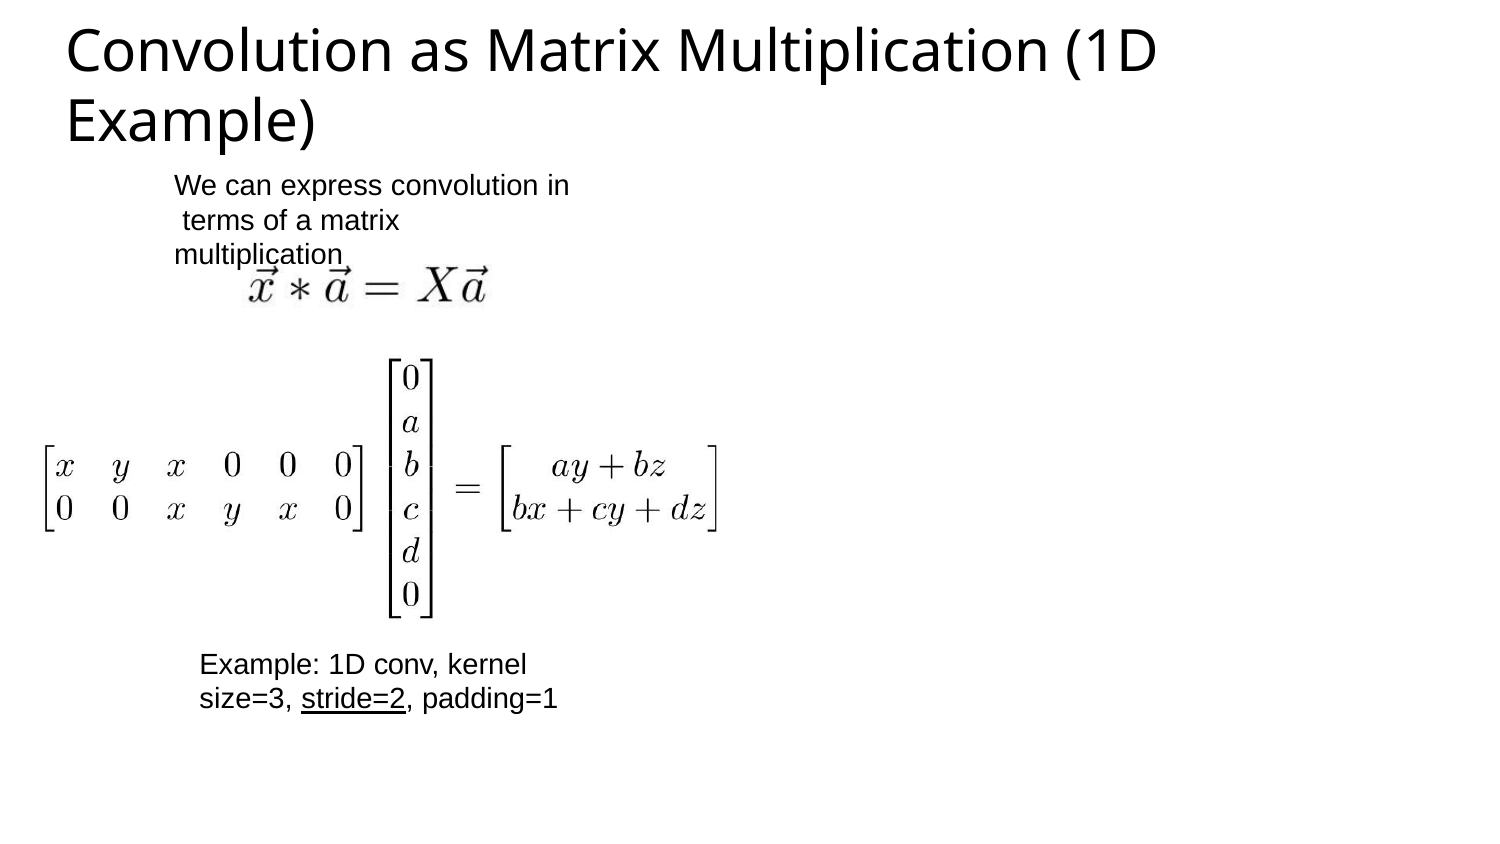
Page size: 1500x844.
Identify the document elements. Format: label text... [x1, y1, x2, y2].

text_box [241, 264, 493, 308]
text_box We can express convolution in terms of a matrix multiplication [172, 163, 572, 271]
text_box Example: 1D conv, kernel size=3, stride=2, padding=1 [197, 641, 561, 715]
text_box [42, 355, 717, 621]
title Convolution as Matrix Multiplication (1D Example) [62, 10, 1354, 154]
